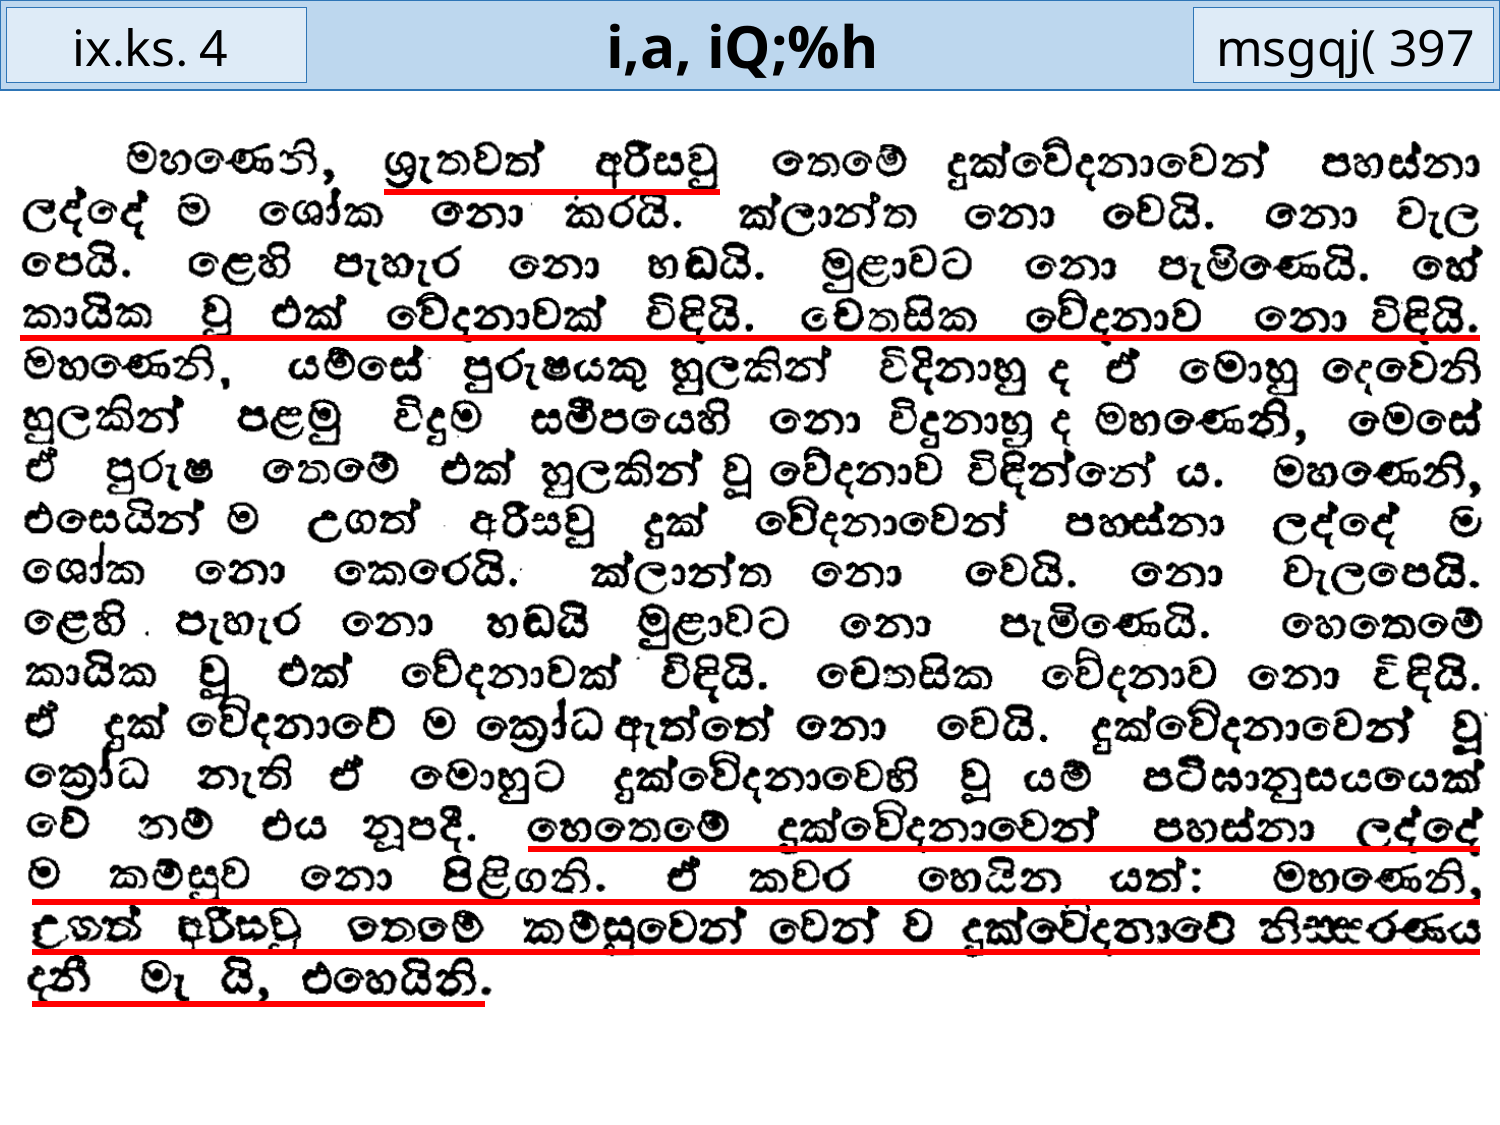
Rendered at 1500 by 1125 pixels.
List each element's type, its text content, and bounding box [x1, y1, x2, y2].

text_box msgqj( 397 [1194, 10, 1497, 82]
text_box i,a, iQ;%h [316, 9, 1184, 81]
text_box ix.ks. 4 [6, 10, 308, 82]
picture [6, 129, 1497, 1017]
